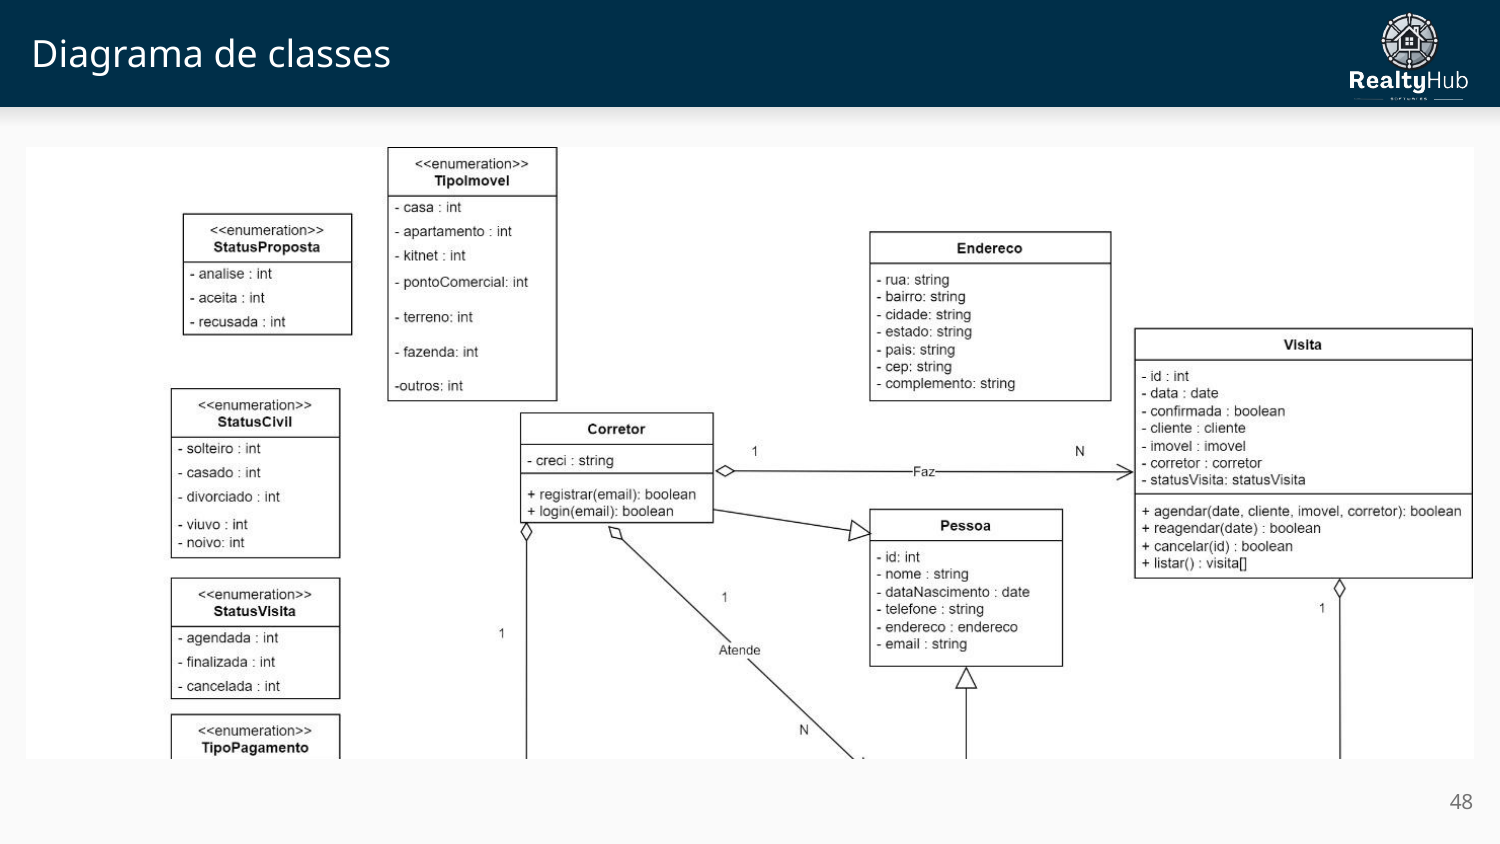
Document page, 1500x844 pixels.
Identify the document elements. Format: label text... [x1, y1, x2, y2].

slide_number ‹#› [1398, 770, 1489, 835]
picture [25, 2, 1500, 759]
title Diagrama de classes [16, 2, 1315, 102]
